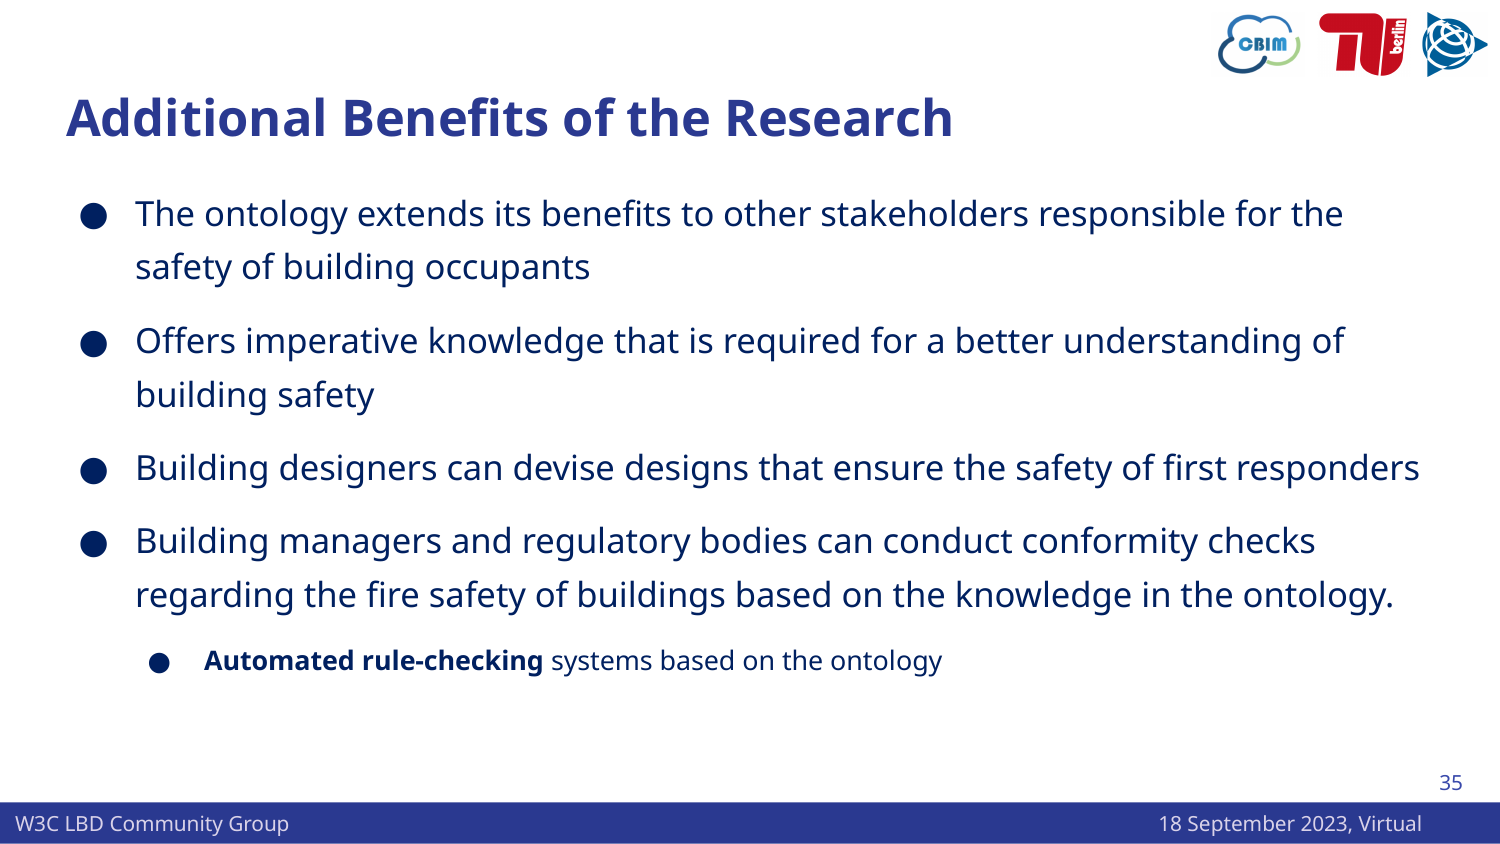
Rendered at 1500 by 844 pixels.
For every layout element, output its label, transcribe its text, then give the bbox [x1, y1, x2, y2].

picture [1317, 12, 1411, 67]
picture [1422, 12, 1488, 77]
list The ontology extends its benefits to other stakeholders responsible for the safety of building occupants Offers imperative knowledge that is required for a better understanding of building safety Building designers can devise designs that ensure the safety of first responders Building managers and regulatory bodies can conduct conformity checks regarding the fire safety of buildings based on the knowledge in the ontology. Automated rule-checking systems based on the ontology [51, 166, 1449, 760]
title Additional Benefits of the Research [51, 67, 1449, 166]
picture [1211, 12, 1305, 67]
slide_number 35 [1387, 750, 1478, 815]
